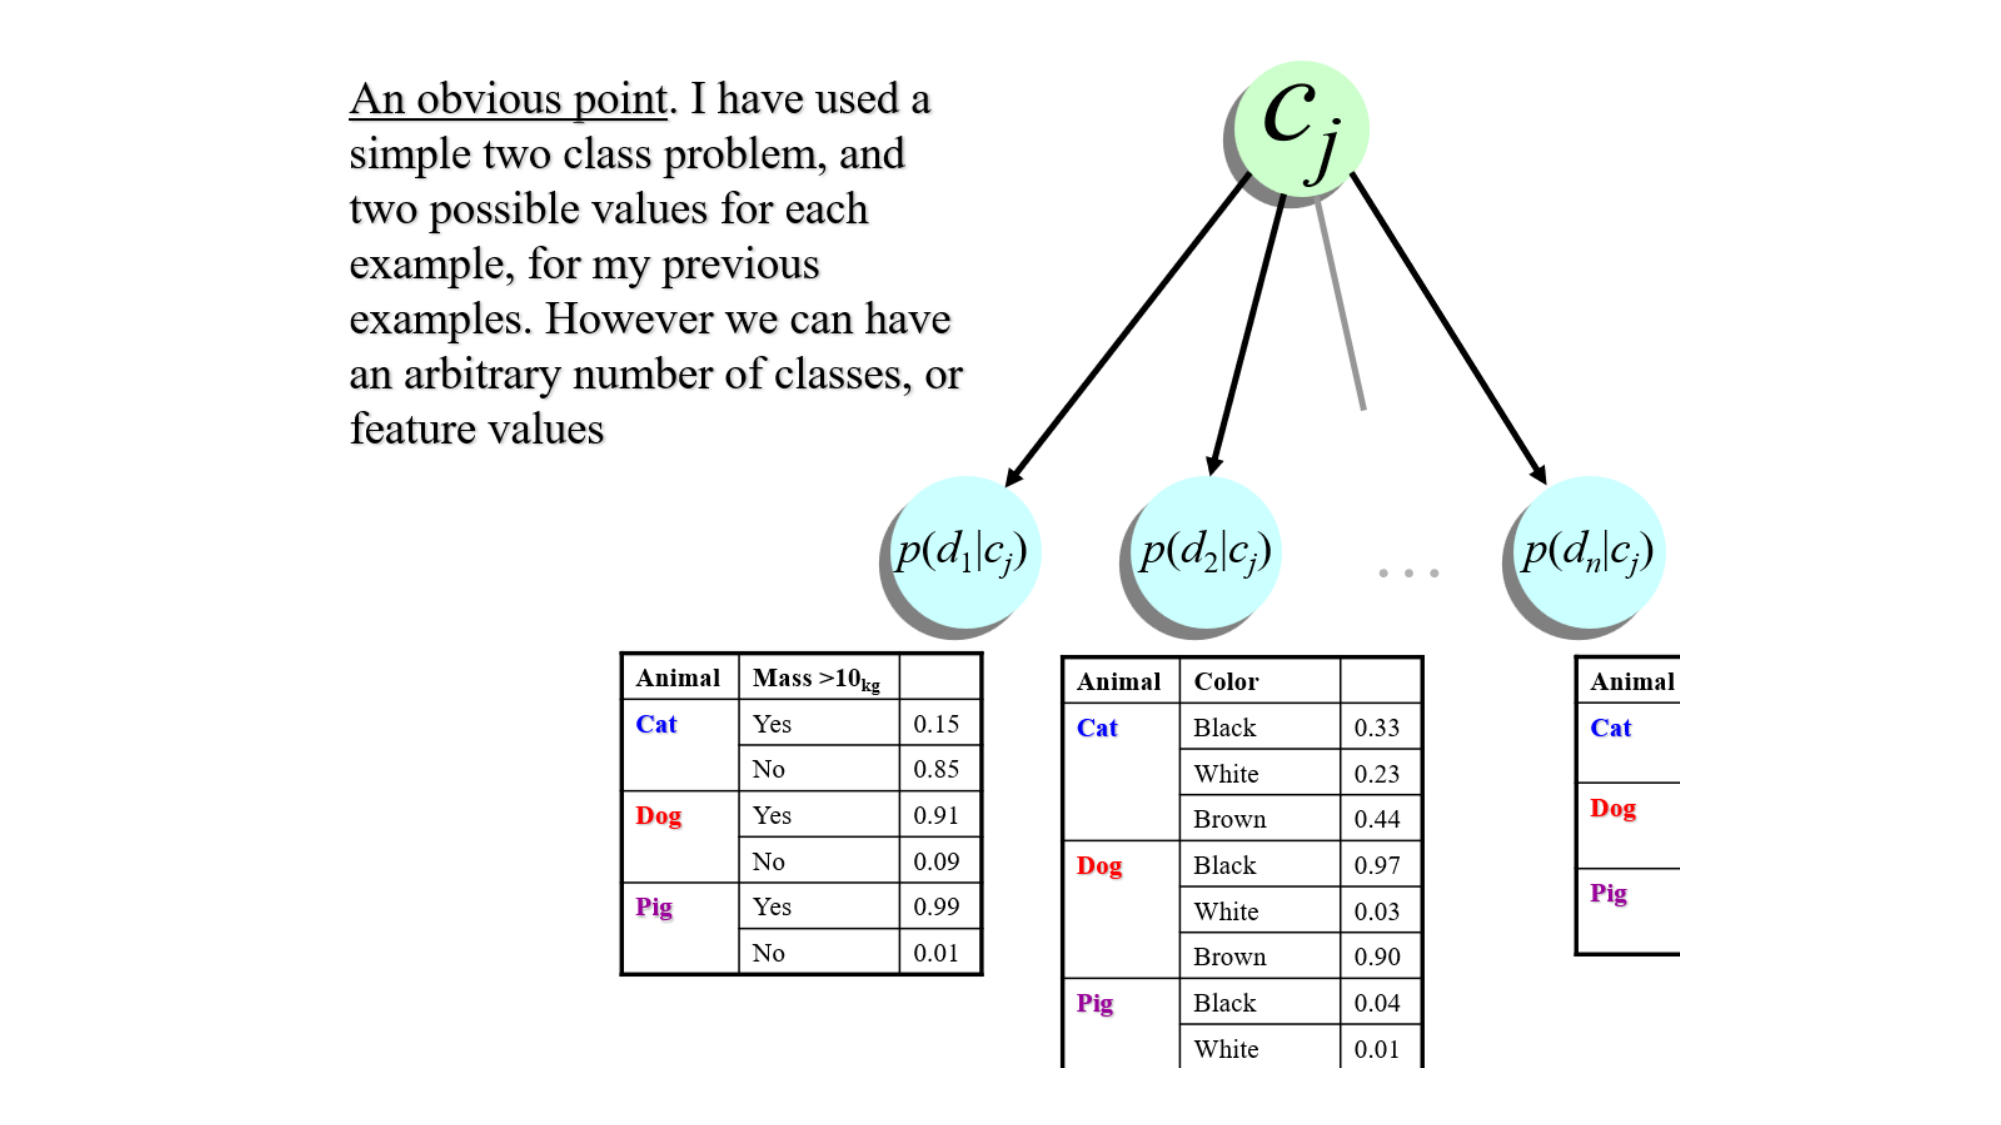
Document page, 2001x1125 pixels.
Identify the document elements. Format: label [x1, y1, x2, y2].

picture [320, 57, 1680, 1068]
